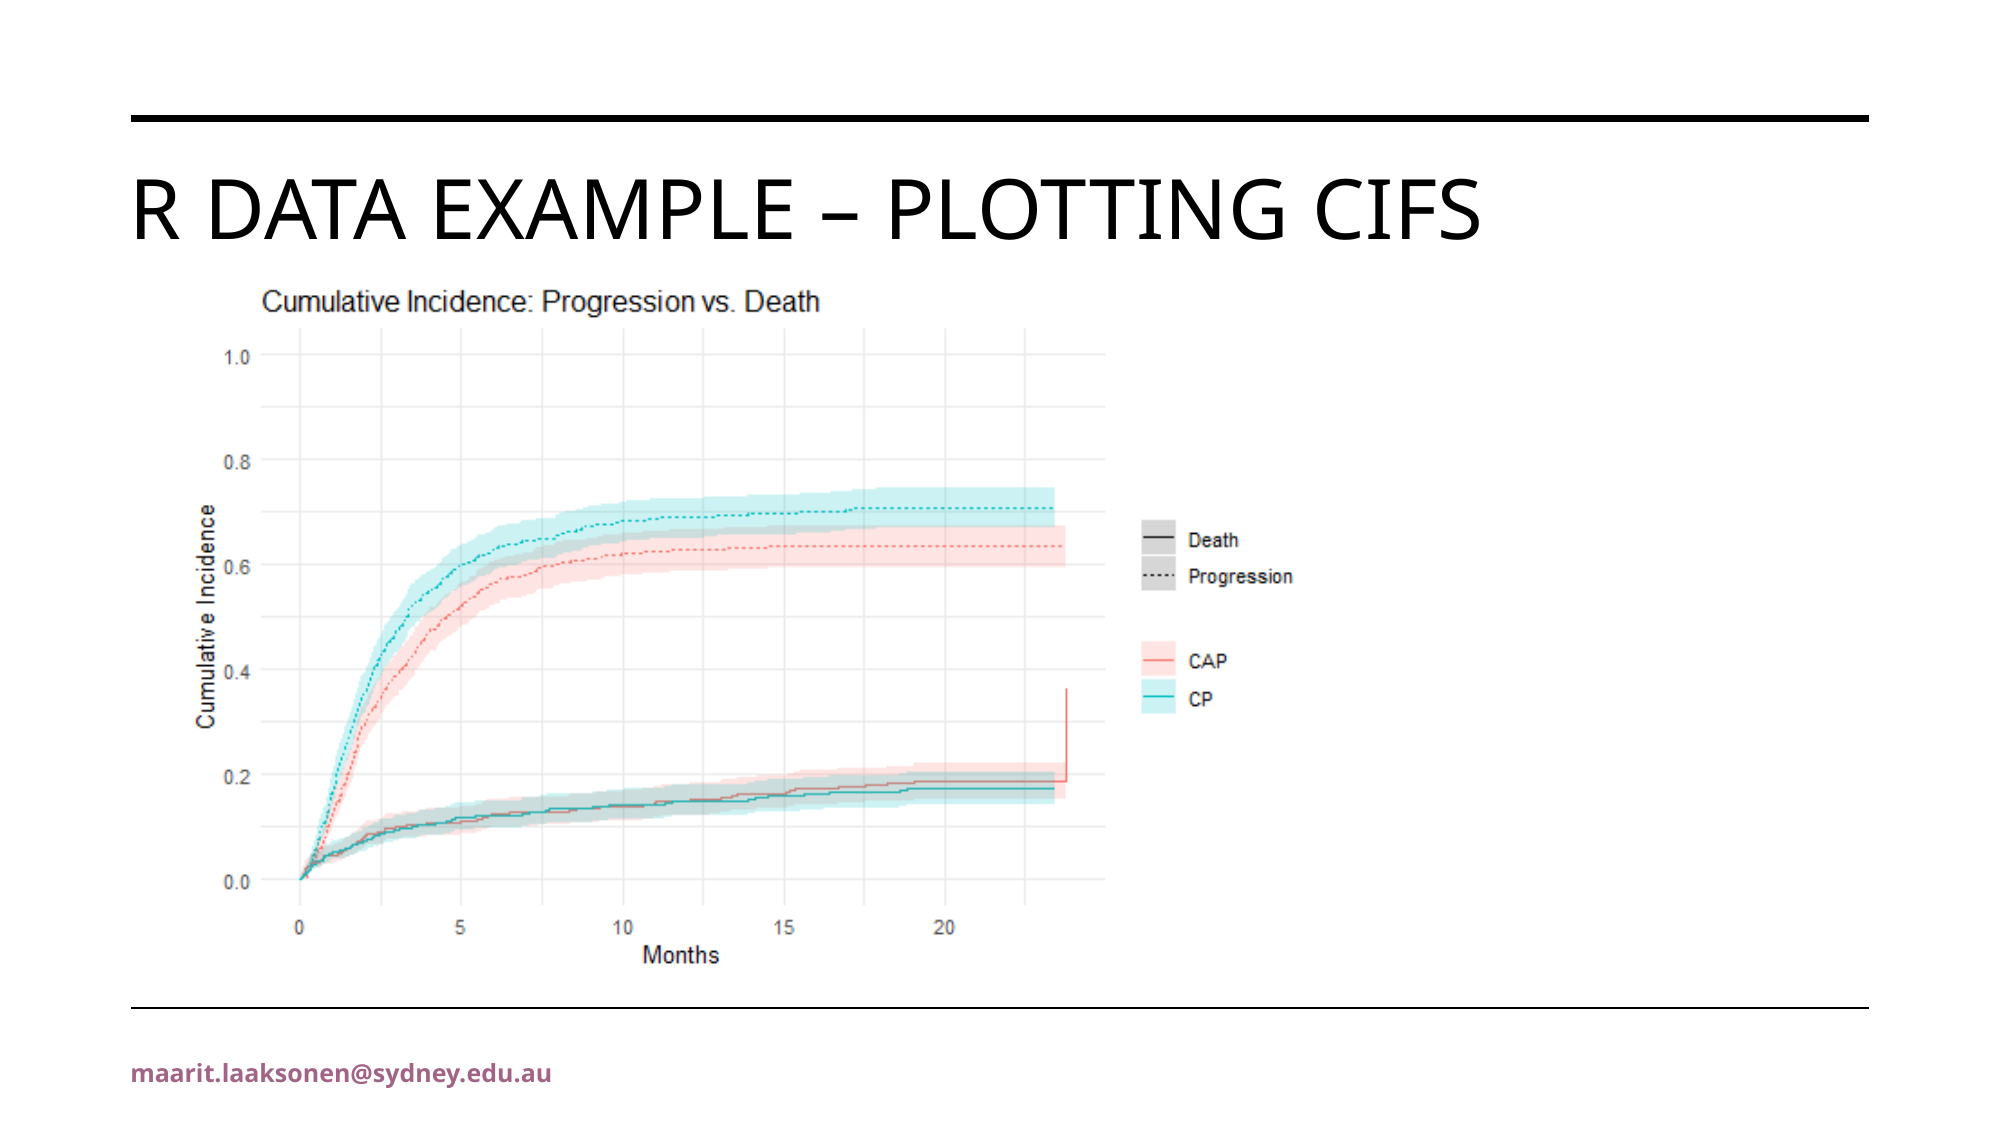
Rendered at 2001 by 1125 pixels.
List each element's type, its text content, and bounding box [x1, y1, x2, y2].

title R Data example – plotting cifs [114, 149, 1615, 364]
picture [181, 276, 1319, 980]
footer maarit.laaksonen@sydney.edu.au [115, 1042, 861, 1103]
list [121, 287, 1945, 1065]
